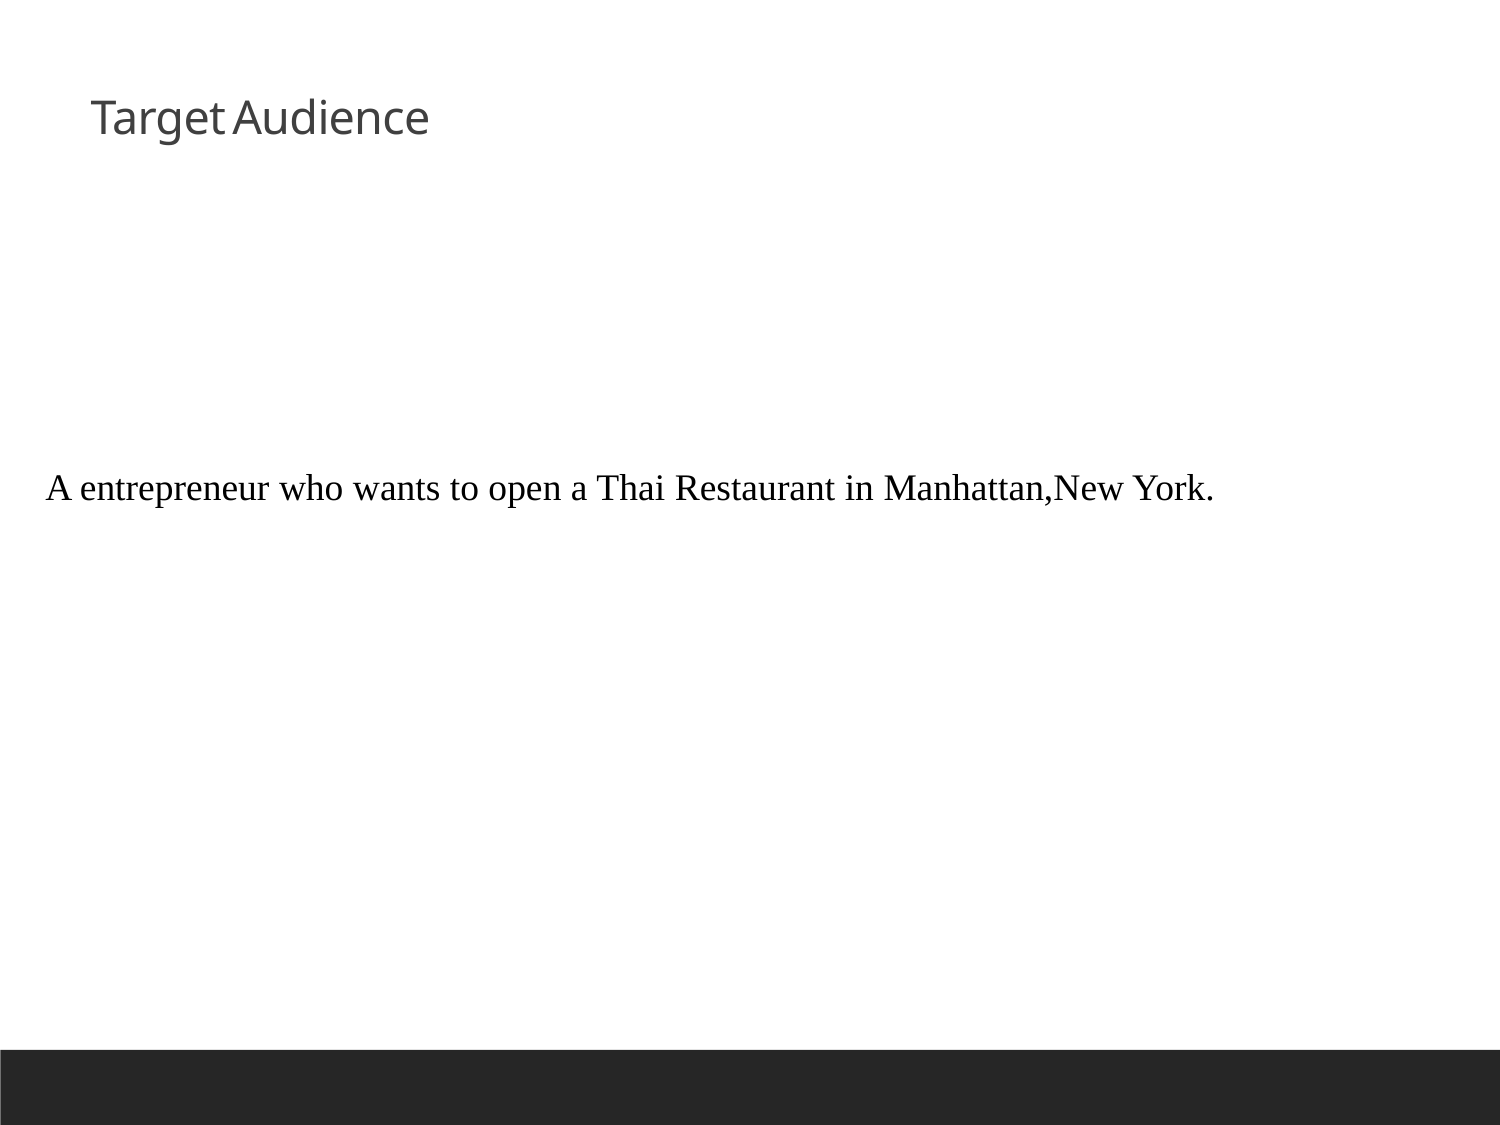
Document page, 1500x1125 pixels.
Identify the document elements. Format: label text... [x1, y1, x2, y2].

text_box Target Audience [24, 72, 1347, 157]
text_box A entrepreneur who wants to open a Thai Restaurant in Manhattan,New York. [24, 452, 1475, 558]
